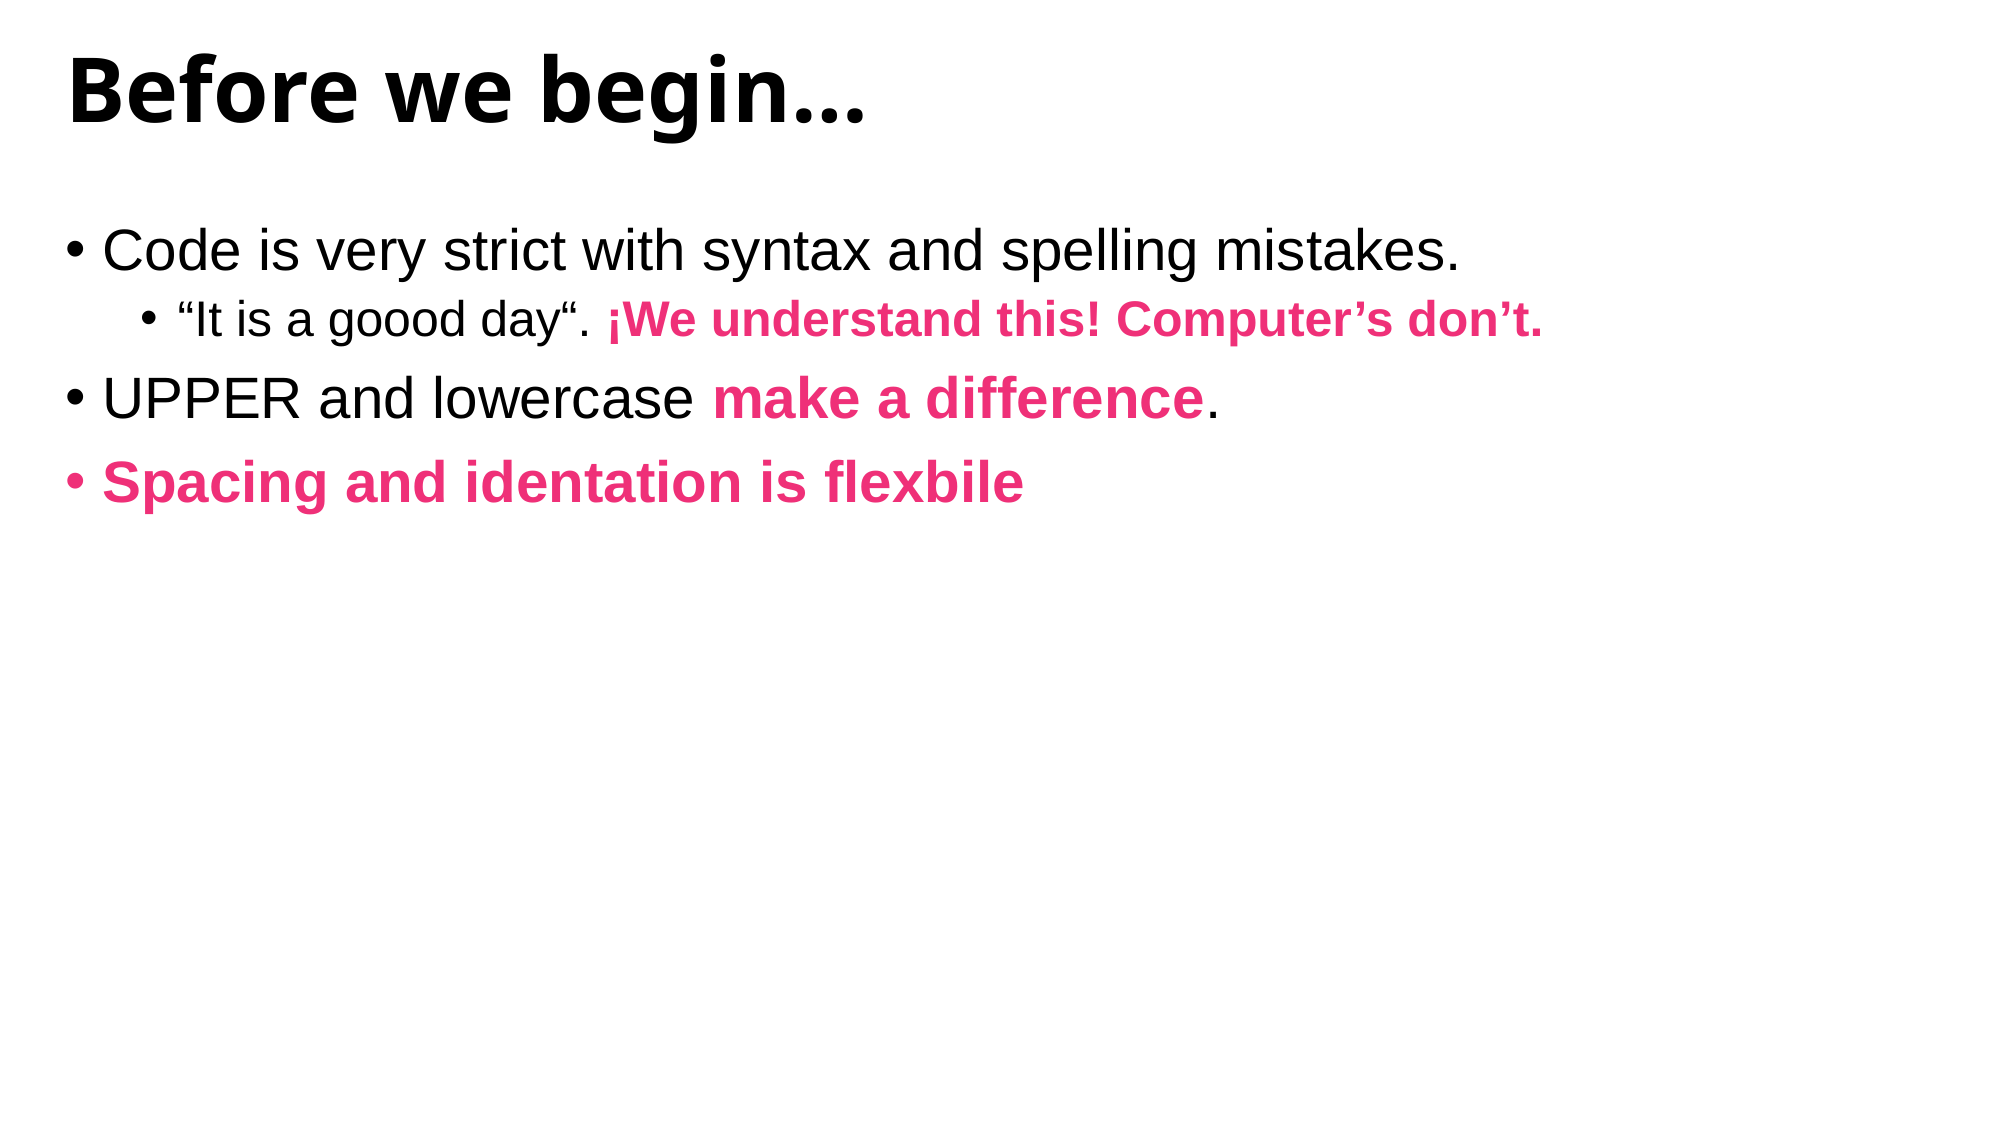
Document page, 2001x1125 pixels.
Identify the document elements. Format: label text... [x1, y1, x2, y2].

title Before we begin… [50, 37, 1950, 150]
list Code is very strict with syntax and spelling mistakes. “It is a goood day“. ¡We understand this! Computer’s don’t. UPPER and lowercase make a difference. Spacing and identation is flexbile [50, 212, 1950, 1066]
